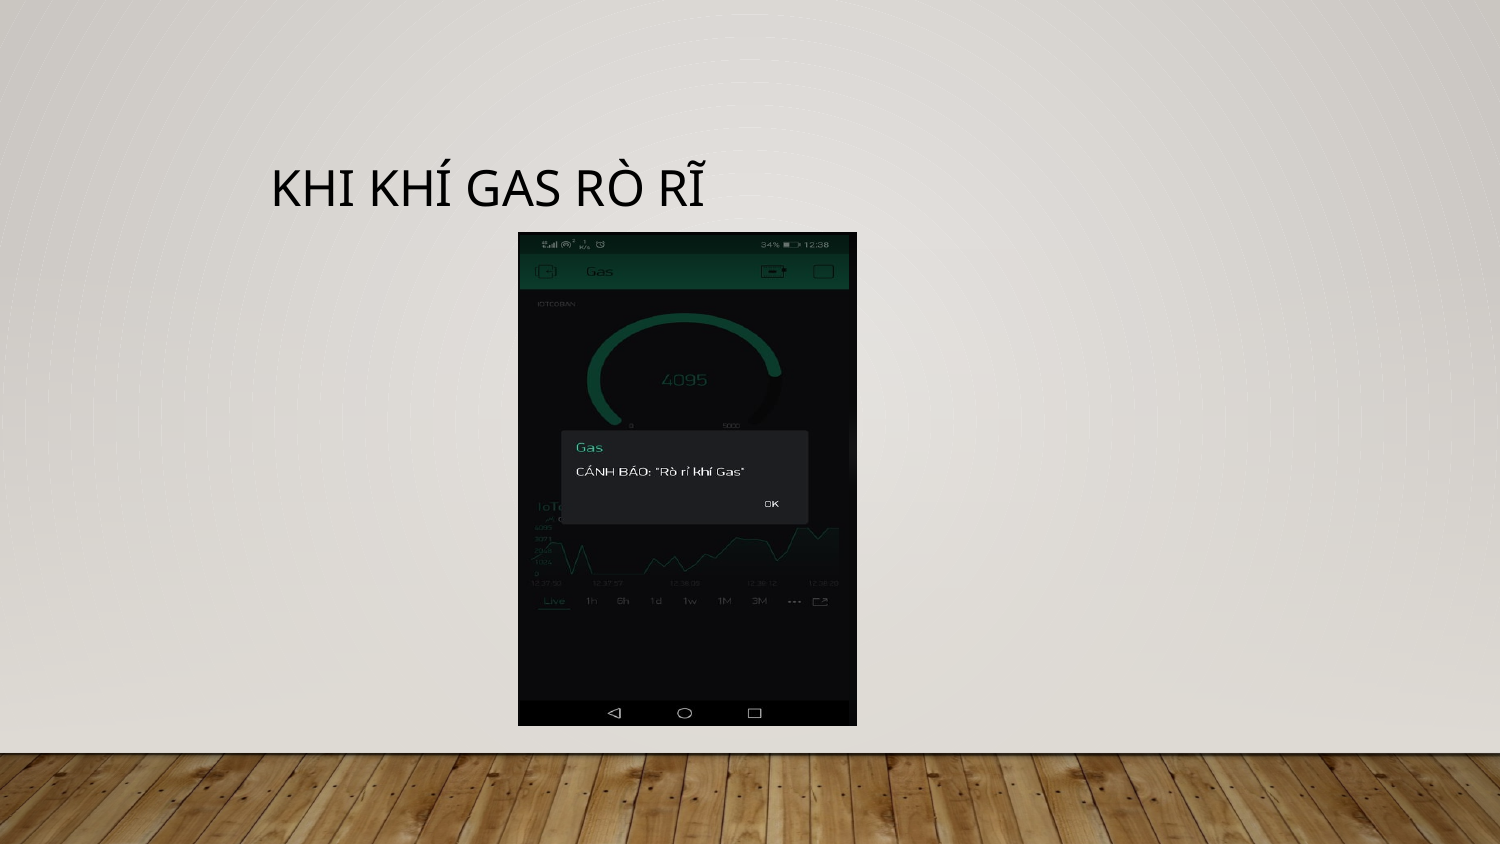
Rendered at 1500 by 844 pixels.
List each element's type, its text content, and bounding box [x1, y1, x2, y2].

picture [0, 753, 1500, 844]
picture [518, 232, 857, 726]
title KHI KHÍ GAS RÒ RĨ [255, 117, 1341, 233]
